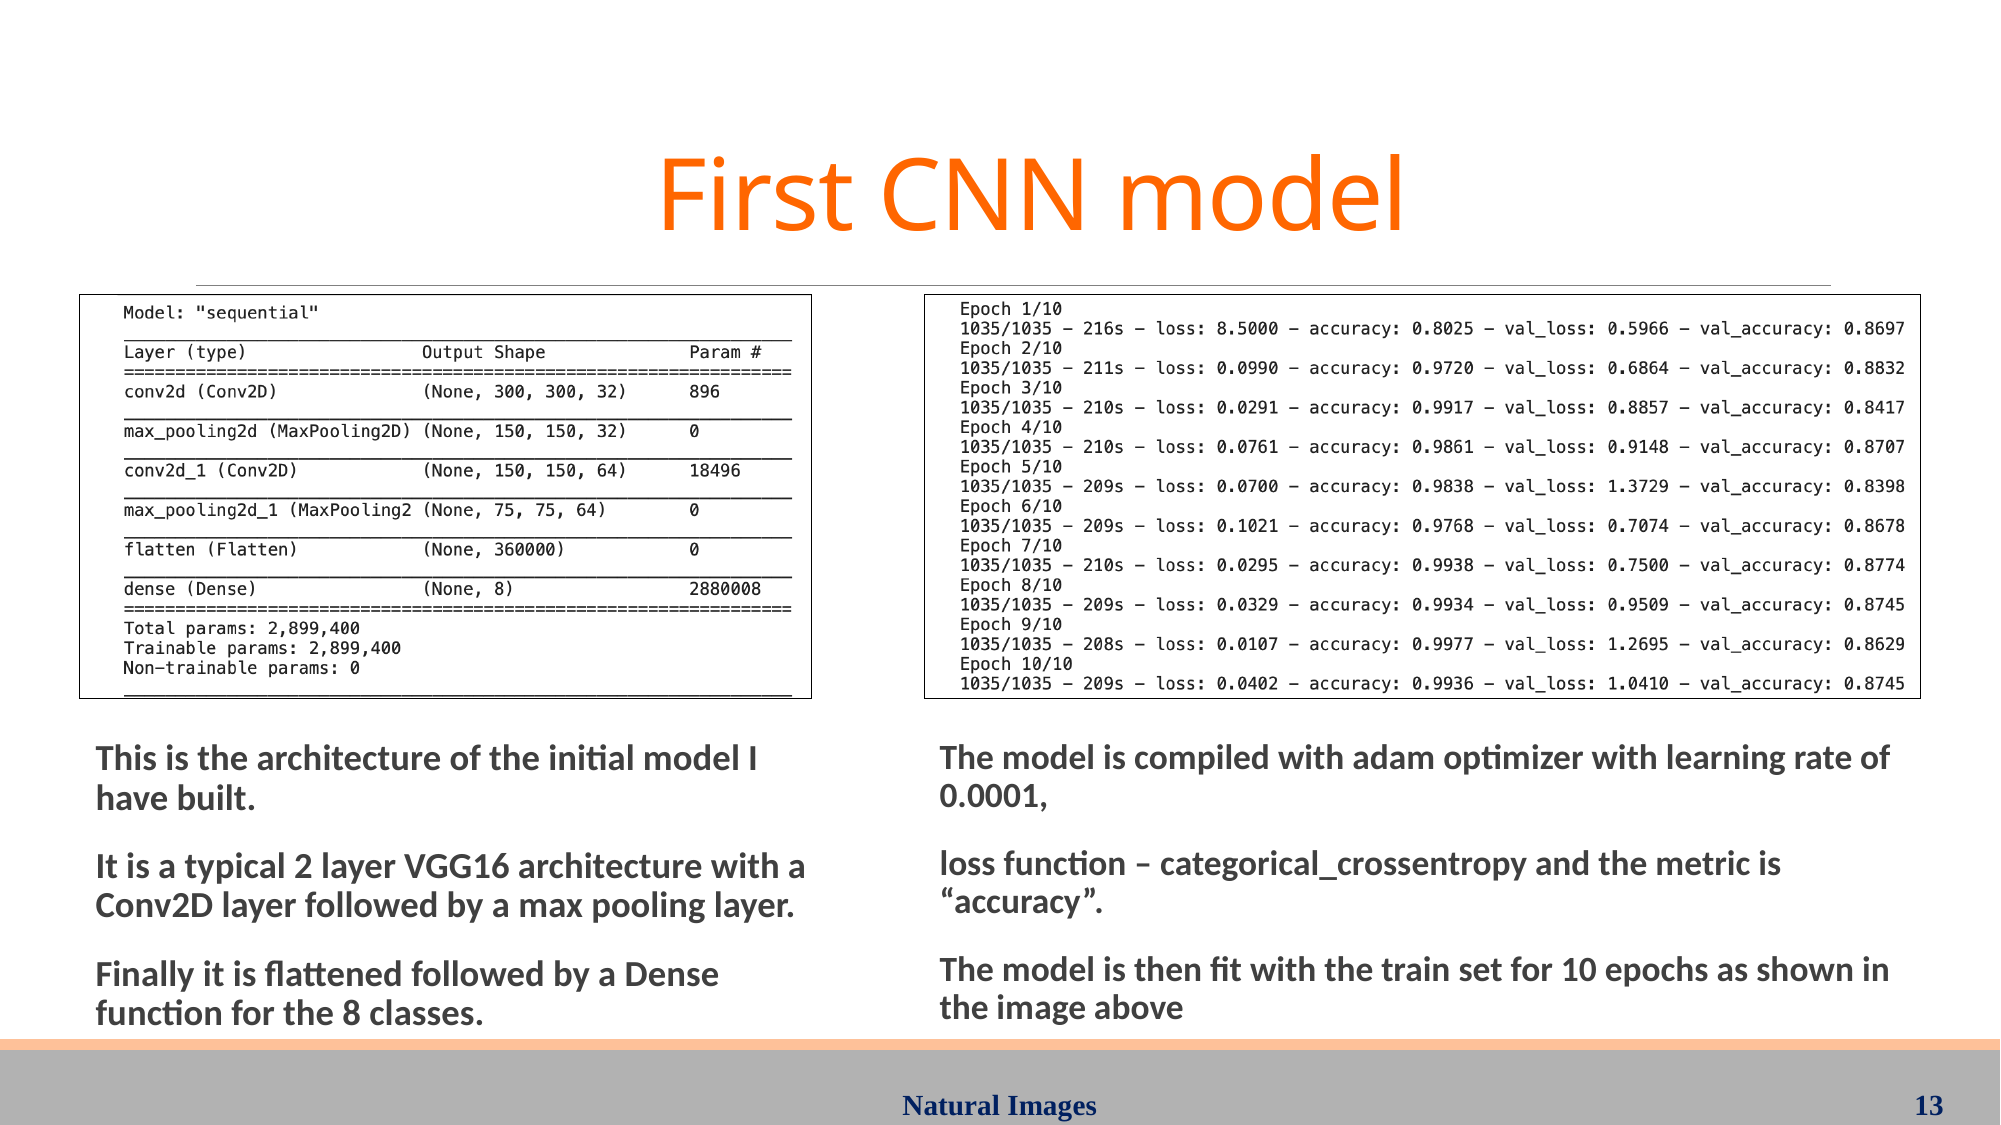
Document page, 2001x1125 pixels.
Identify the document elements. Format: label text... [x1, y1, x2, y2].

text_box The model is compiled with adam optimizer with learning rate of 0.0001, loss function – categorical_crossentropy and the metric is “accuracy”. The model is then fit with the train set for 10 epochs as shown in the image above [924, 731, 1921, 1047]
text_box This is the architecture of the initial model I have built. It is a typical 2 layer VGG16 architecture with a Conv2D layer followed by a max pooling layer. Finally it is flattened followed by a Dense function for the 8 classes. [79, 731, 812, 1047]
picture [79, 294, 813, 700]
picture [924, 294, 1921, 700]
text_box 13 [1857, 1079, 2000, 1125]
title First CNN model [207, 140, 1858, 379]
text_box Natural Images [774, 1079, 1225, 1125]
